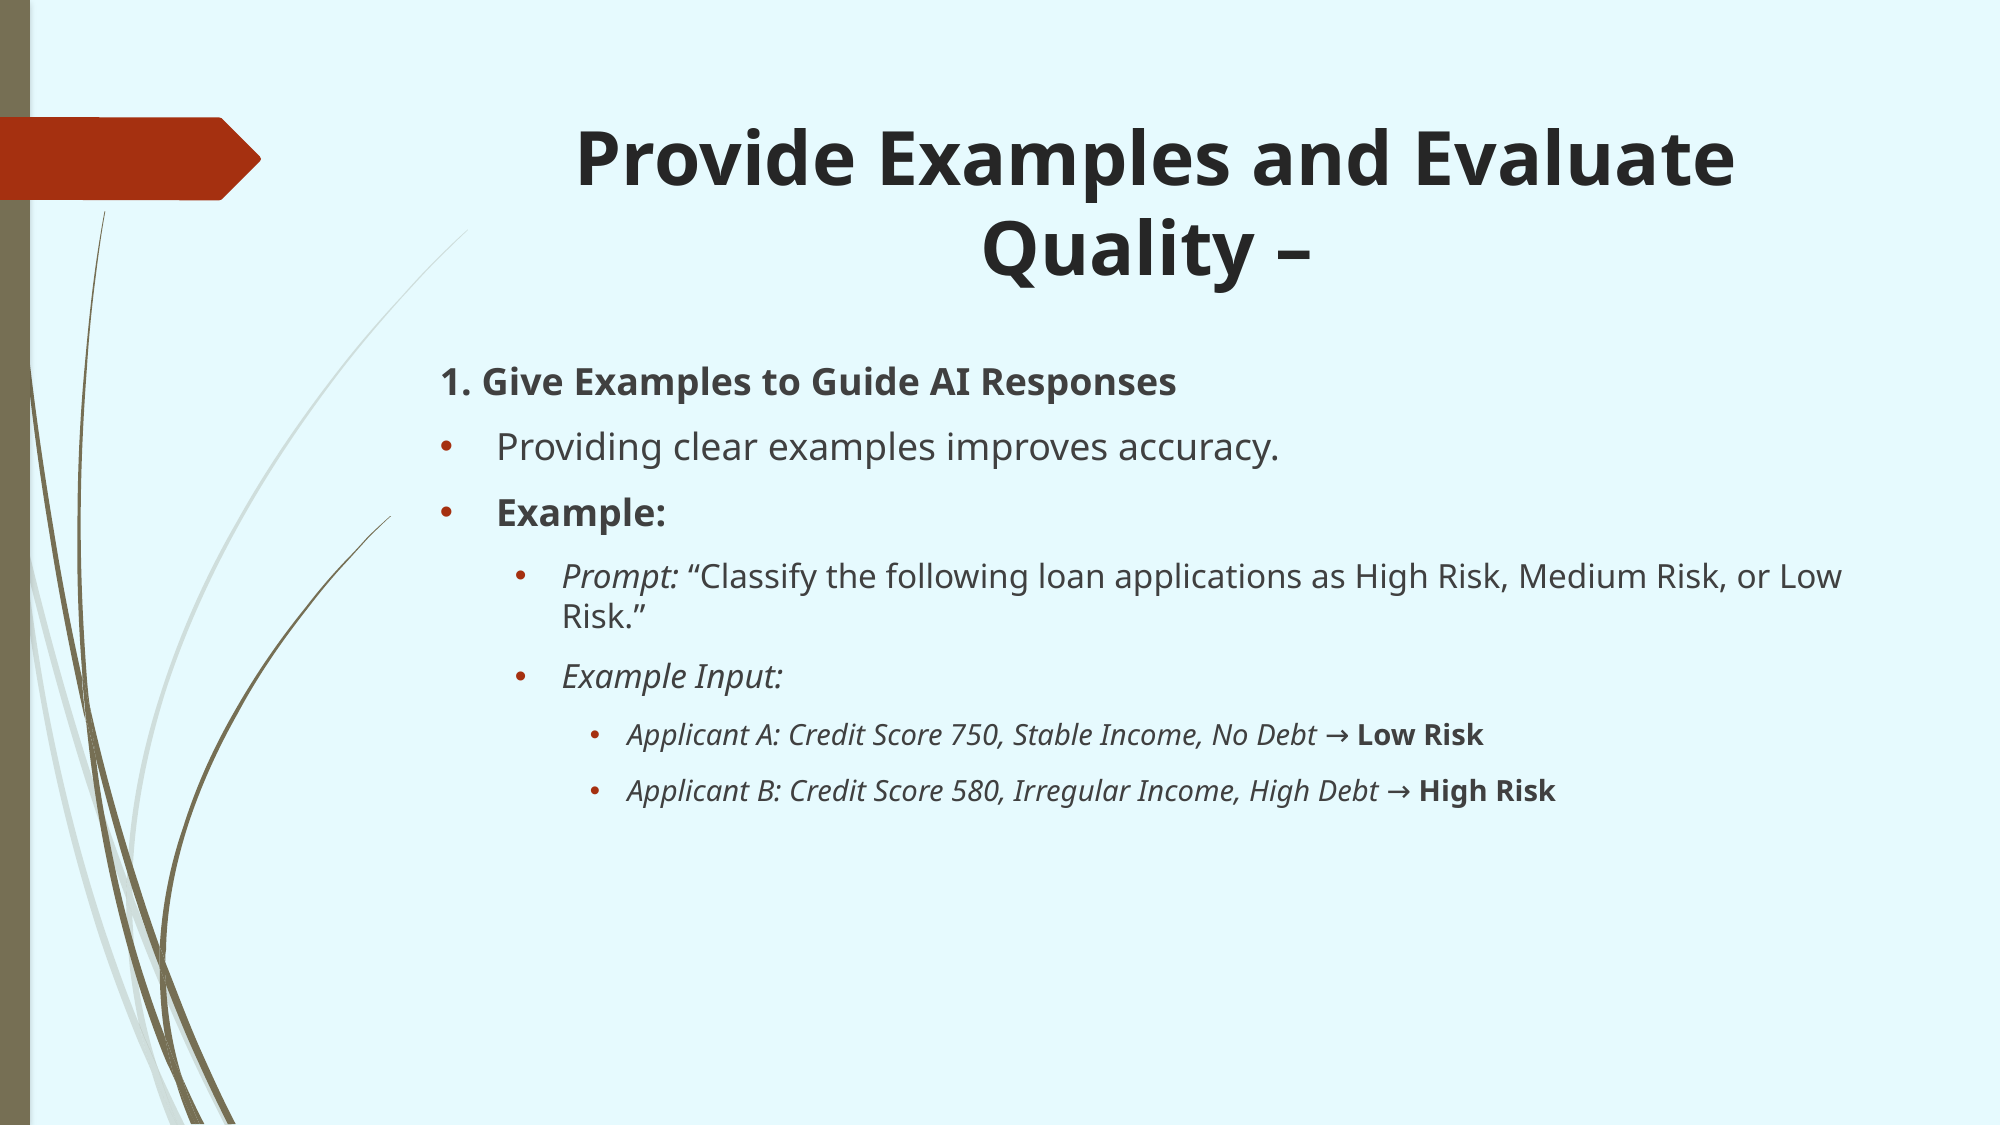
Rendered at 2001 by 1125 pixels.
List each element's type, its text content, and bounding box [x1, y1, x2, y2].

list 1. Give Examples to Guide AI Responses Providing clear examples improves accuracy. Example: Prompt: “Classify the following loan applications as High Risk, Medium Risk, or Low Risk.” Example Input: Applicant A: Credit Score 750, Stable Income, No Debt → Low Risk Applicant B: Credit Score 580, Irregular Income, High Debt → High Risk [424, 350, 1888, 970]
title Provide Examples and Evaluate Quality – [425, 102, 1888, 313]
